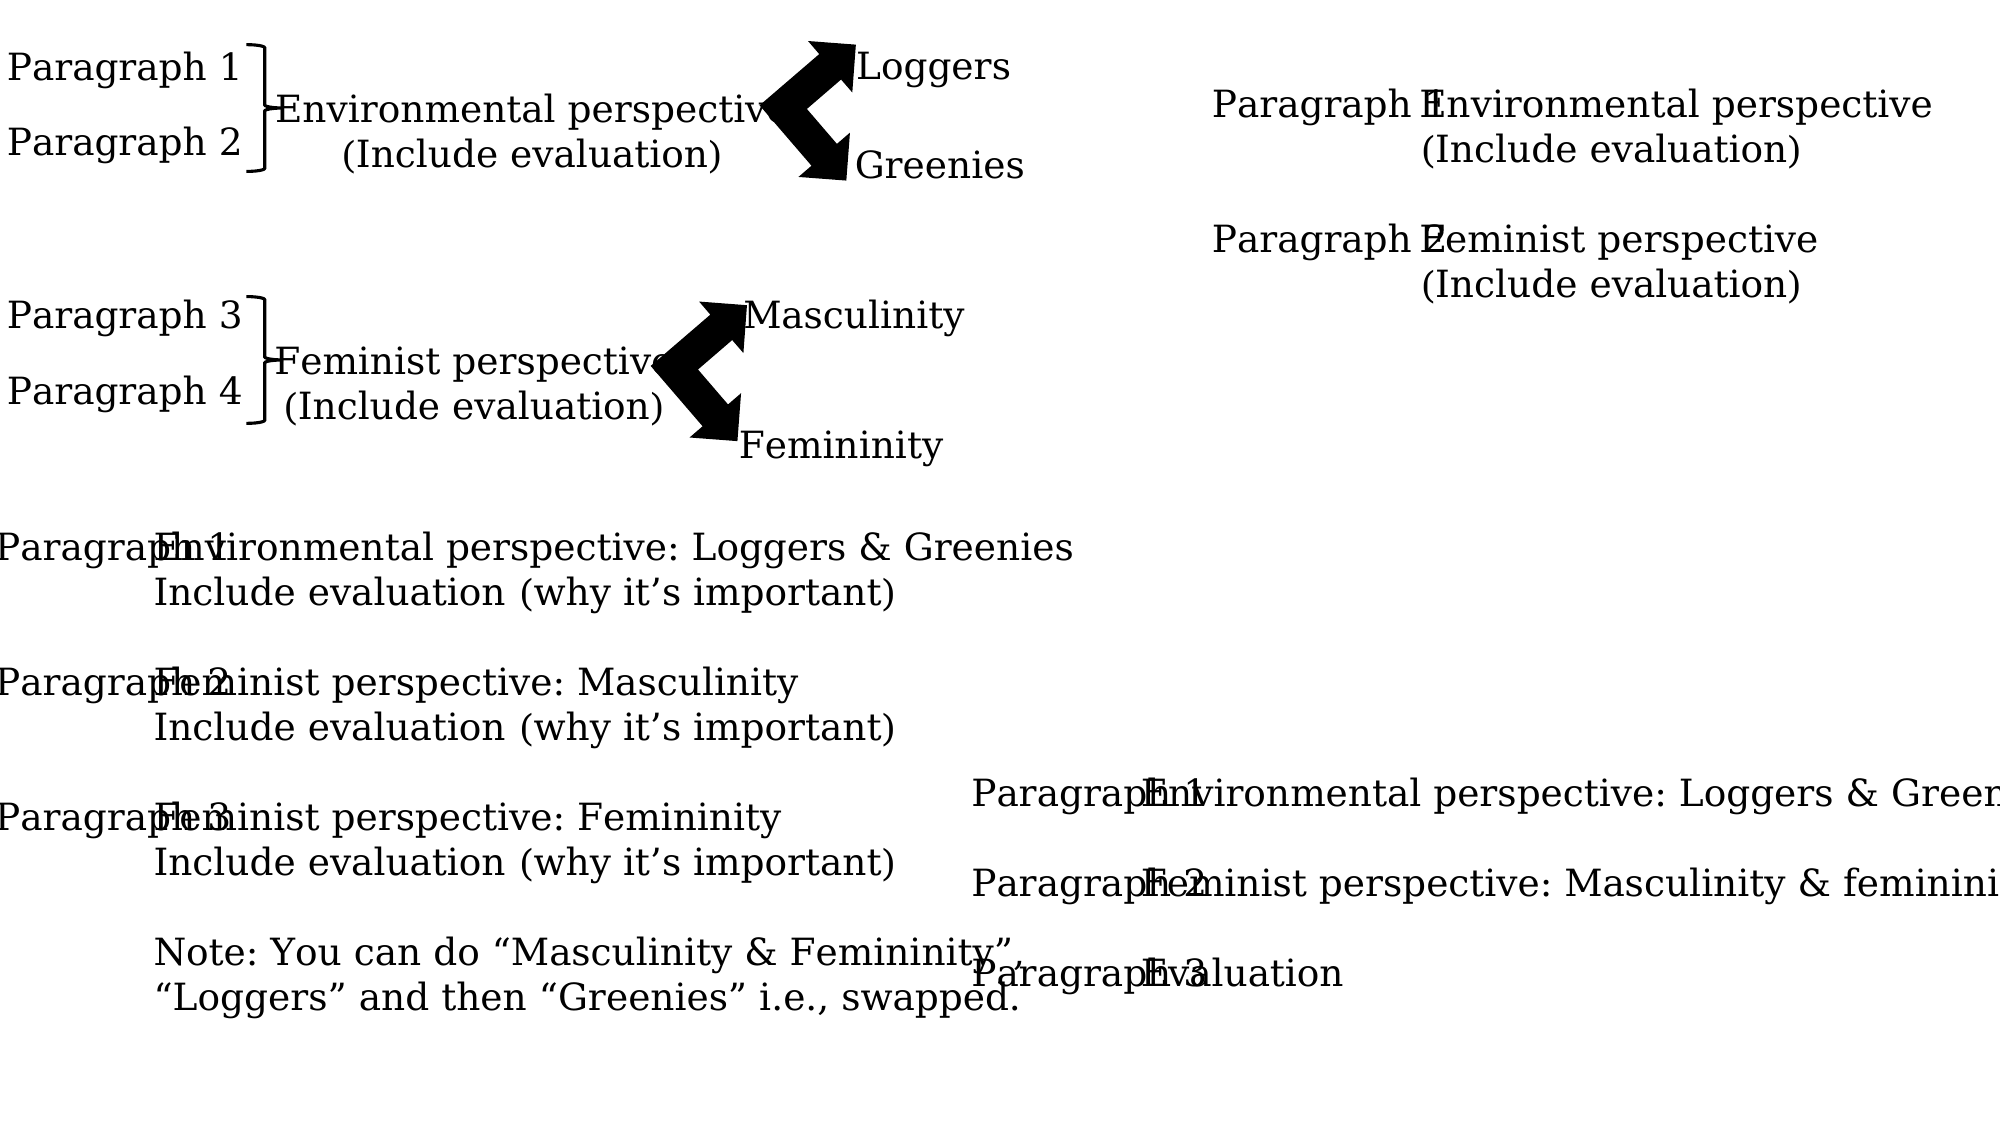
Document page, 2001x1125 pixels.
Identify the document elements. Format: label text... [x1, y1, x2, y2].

text_box Paragraph 1 Paragraph 2 [1196, 72, 1463, 268]
text_box [650, 301, 747, 442]
text_box [759, 41, 856, 181]
text_box [246, 295, 284, 425]
text_box Paragraph 3 [0, 284, 258, 344]
text_box Loggers [841, 34, 1027, 95]
text_box Paragraph 1 Paragraph 2 Paragraph 3 [0, 515, 247, 845]
text_box Environmental perspective (Include evaluation) Feminist perspective (Include evaluation) [1404, 72, 1949, 313]
text_box Femininity [723, 413, 959, 474]
text_box Greenies [839, 134, 1041, 194]
text_box Environmental perspective: Loggers & Greenies Include evaluation (why it’s important) Feminist perspective: Masculinity Include evaluation (why it’s important) Feminist perspective: Femininity Include evaluation (why it’s important) Note: You can do “Masculinity & Femininity”, “Loggers” and then “Greenies” i.e., swapped. [138, 515, 1090, 1025]
text_box Feminist perspective (Include evaluation) [259, 329, 689, 435]
text_box [246, 43, 267, 174]
text_box Paragraph 2 [0, 110, 246, 171]
text_box Paragraph 1 [0, 34, 258, 95]
text_box Environmental perspective: Loggers & Greenies Feminist perspective: Masculinity & femininity Evaluation [1223, 761, 2000, 1002]
text_box Masculinity [728, 284, 980, 344]
text_box Paragraph 4 [0, 359, 246, 420]
text_box Environmental perspective (Include evaluation) [260, 77, 805, 183]
text_box Paragraph 1 Paragraph 2 Paragraph 3 [956, 761, 1223, 1002]
